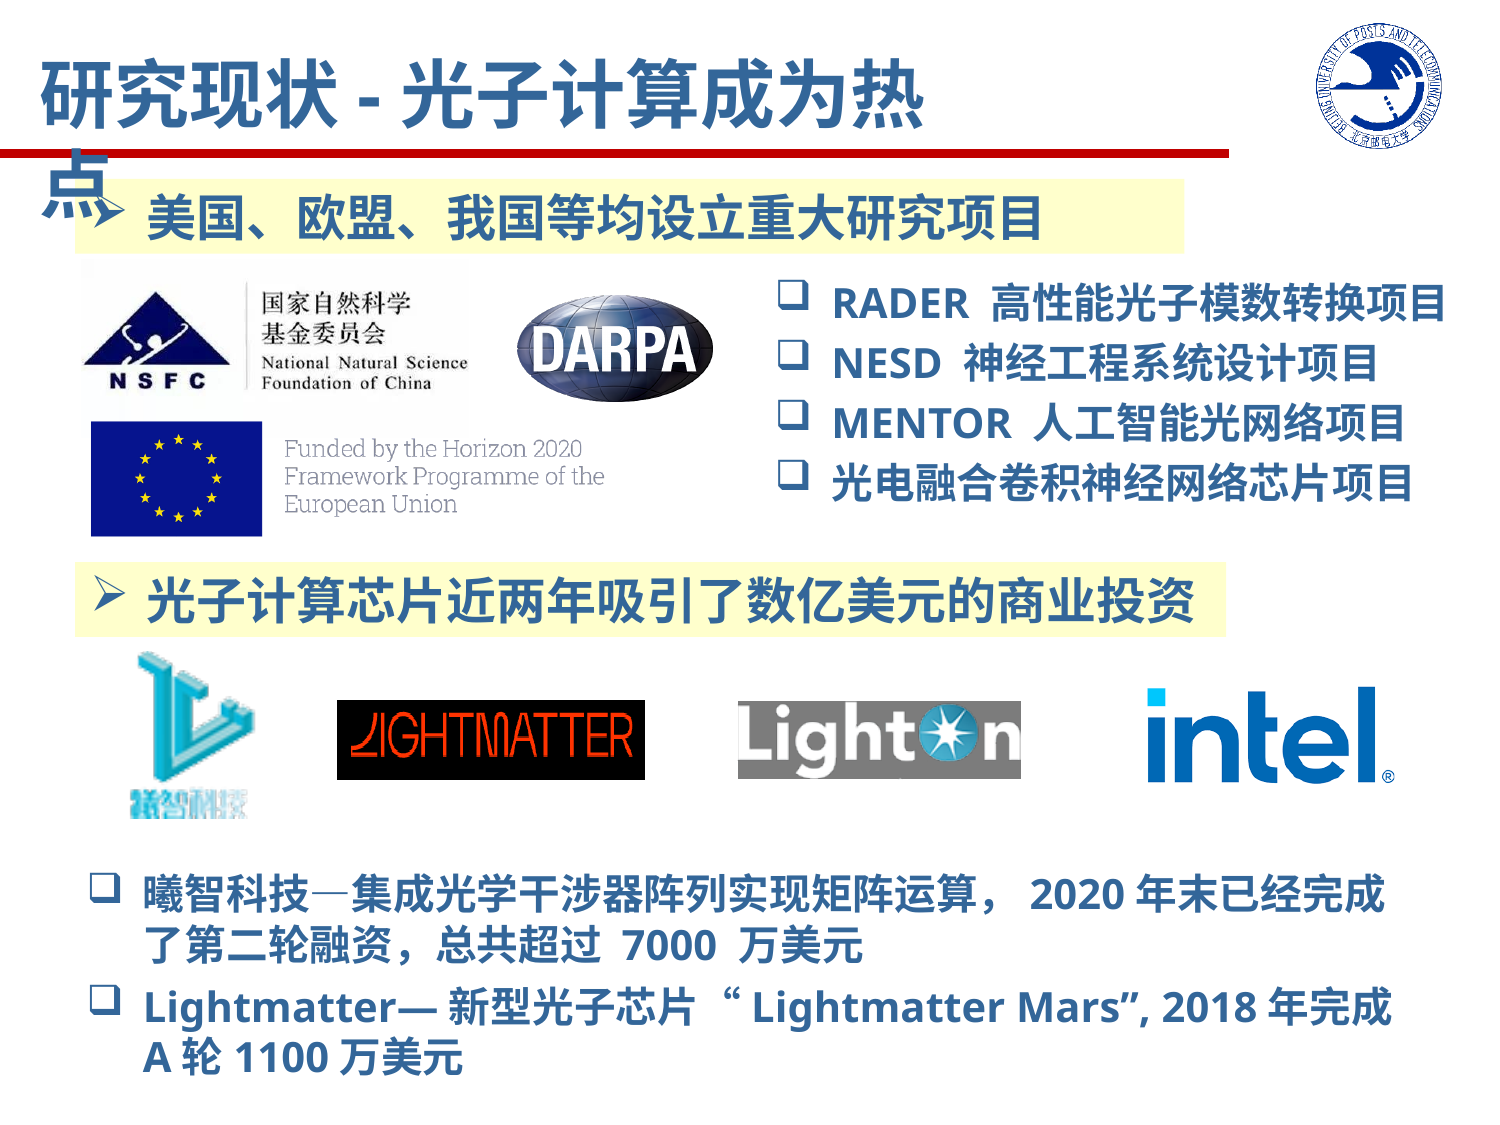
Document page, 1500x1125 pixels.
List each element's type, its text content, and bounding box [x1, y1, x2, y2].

text_box 曦智科技—集成光学干涉器阵列实现矩阵运算，2020年末已经完成了第二轮融资，总共超过 7000 万美元 Lightmatter—新型光子芯片“Lightmatter Mars”, 2018年完成A轮1100万美元 [75, 834, 1412, 1115]
picture [737, 701, 1021, 780]
text_box 研究现状-光子计算成为热点 [25, 40, 1011, 137]
picture [1146, 652, 1395, 817]
picture [54, 651, 645, 819]
text_box RADER 高性能光子模数转换项目 NESD 神经工程系统设计项目 MENTOR 人工智能光网络项目 光电融合卷积神经网络芯片项目 [760, 282, 1478, 513]
picture [81, 259, 630, 539]
text_box 光子计算芯片近两年吸引了数亿美元的商业投资 [75, 562, 1227, 637]
picture [517, 295, 713, 402]
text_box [1311, 18, 1447, 154]
text_box 美国、欧盟、我国等均设立重大研究项目 [75, 178, 1185, 254]
